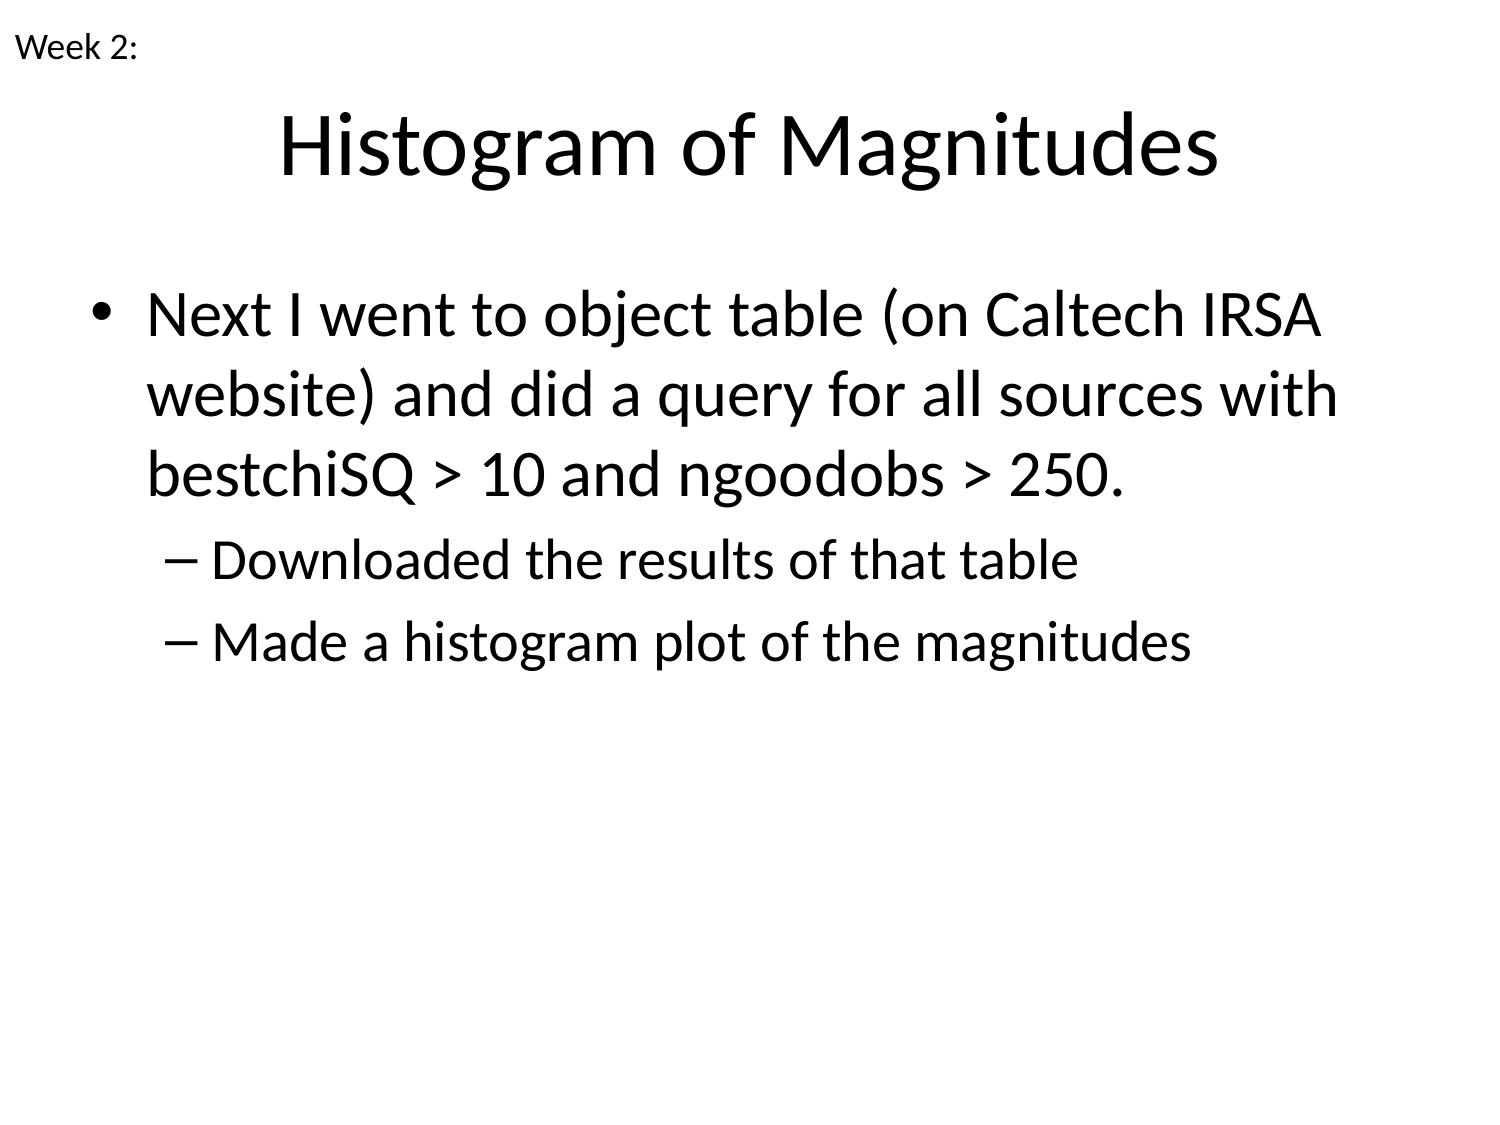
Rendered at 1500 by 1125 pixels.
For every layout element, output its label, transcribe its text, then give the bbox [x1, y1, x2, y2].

list Next I went to object table (on Caltech IRSA website) and did a query for all sources with bestchiSQ > 10 and ngoodobs > 250. Downloaded the results of that table Made a histogram plot of the magnitudes [75, 262, 1425, 1005]
title Histogram of Magnitudes [75, 45, 1425, 233]
text_box Week 2: [0, 14, 274, 75]
